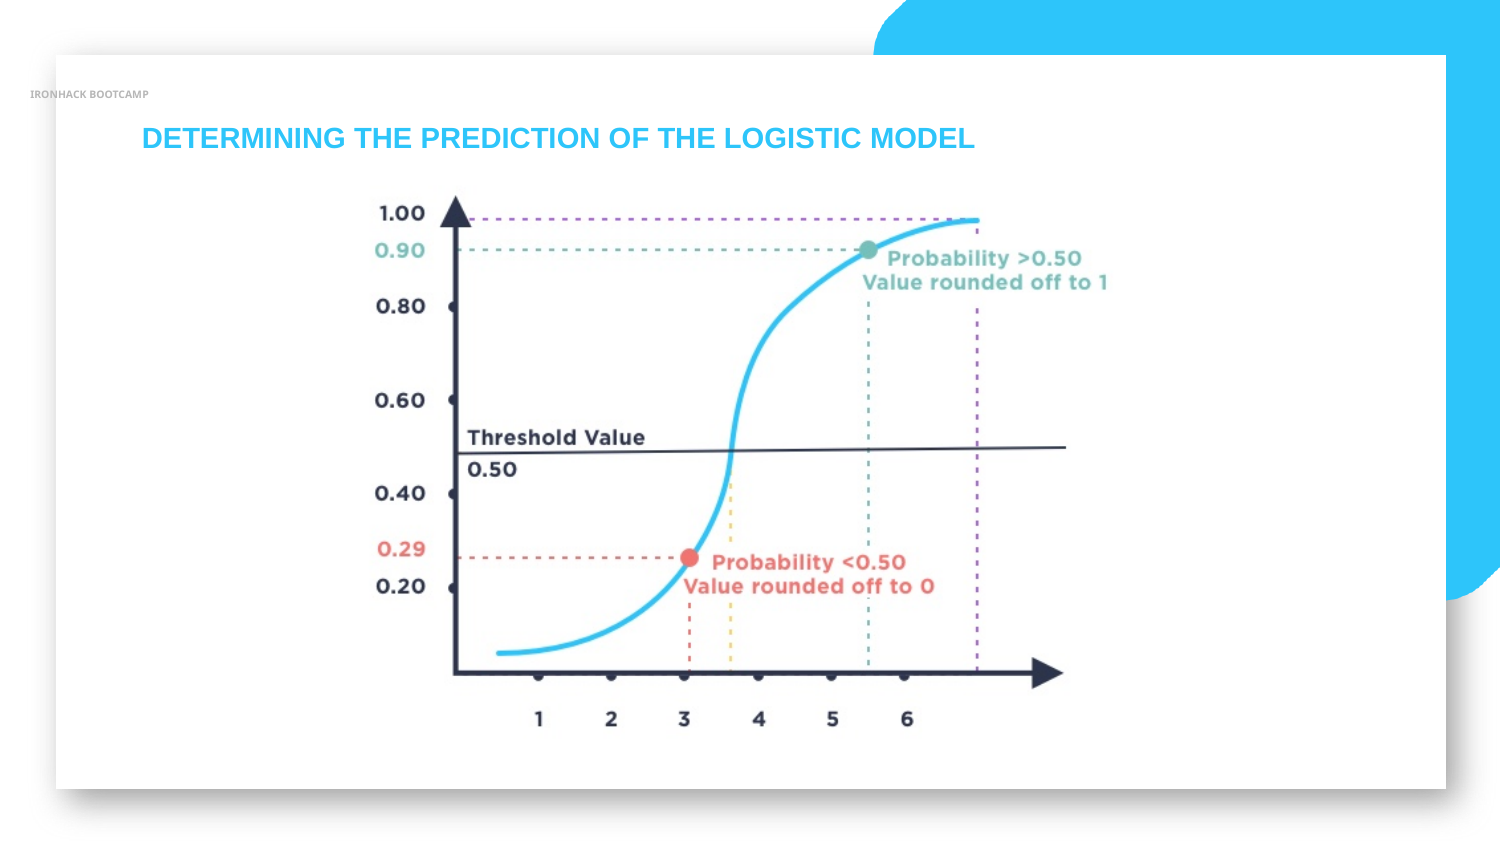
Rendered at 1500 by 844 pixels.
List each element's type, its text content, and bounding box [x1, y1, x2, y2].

text_box DETERMINING THE PREDICTION OF THE LOGISTIC MODEL [126, 104, 1166, 183]
text_box IRONHACK BOOTCAMP [15, 71, 354, 108]
picture [0, 0, 1500, 844]
